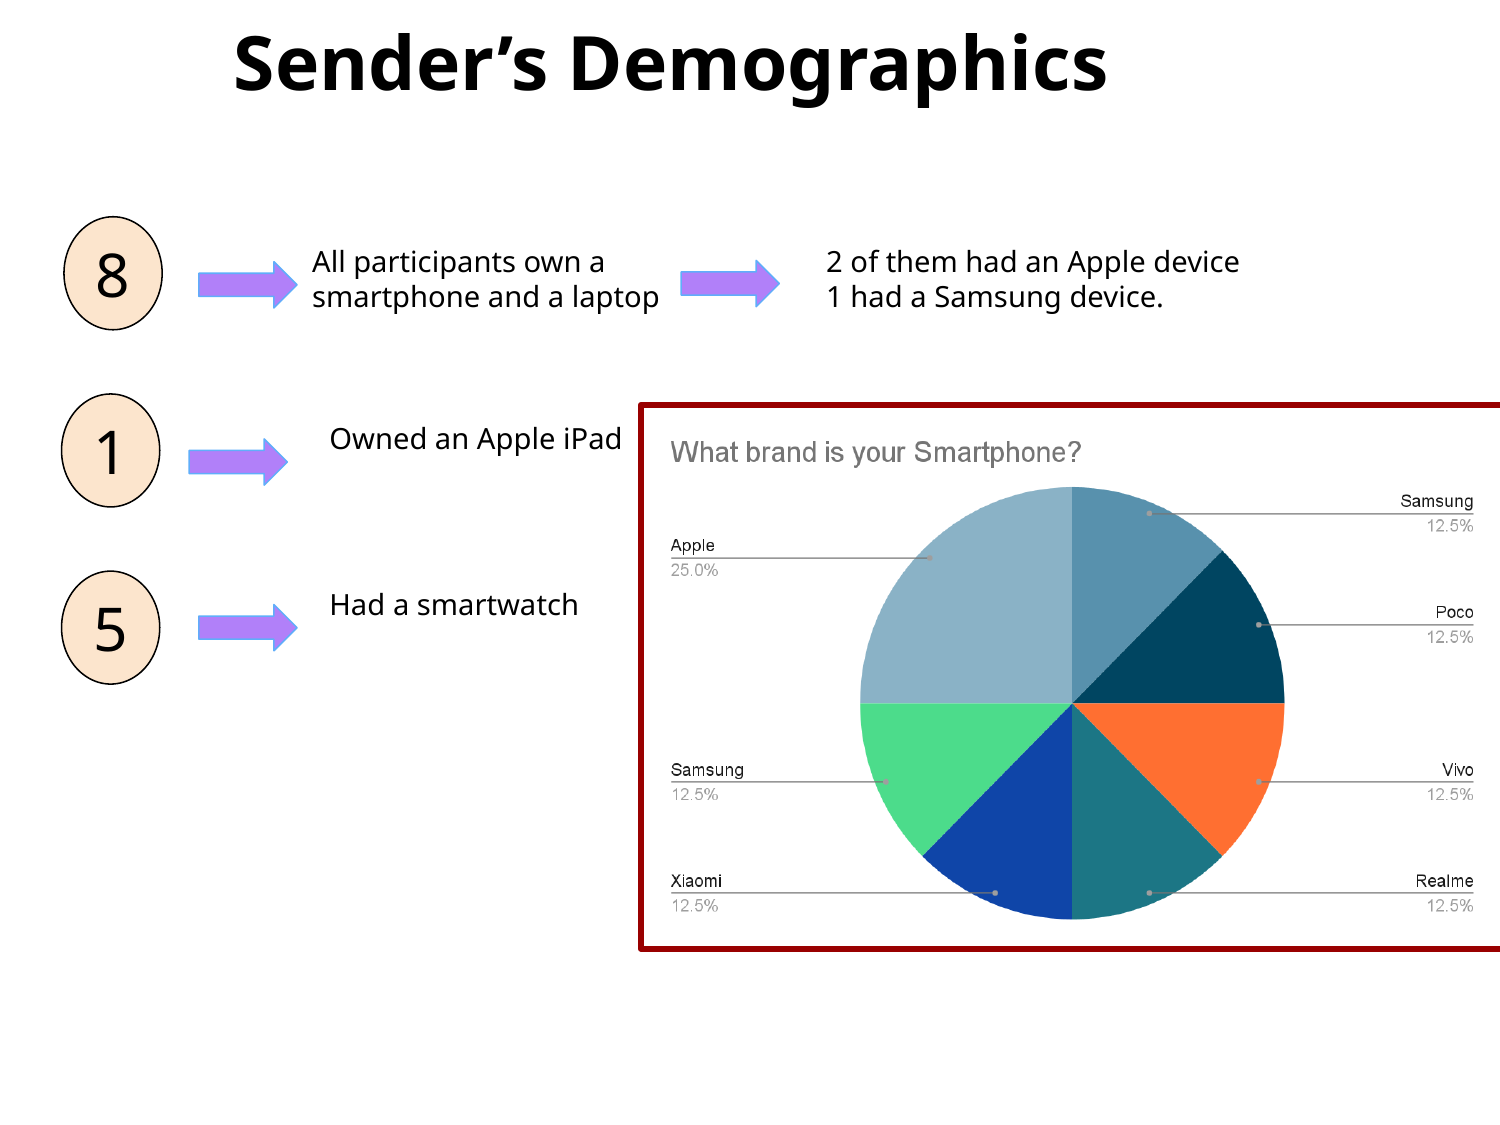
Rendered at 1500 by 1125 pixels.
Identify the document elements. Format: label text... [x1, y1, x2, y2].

text_box 1 [61, 393, 160, 507]
text_box Had a smartwatch [314, 571, 638, 685]
text_box 5 [61, 571, 160, 685]
picture [643, 407, 1500, 946]
text_box 8 [63, 216, 163, 330]
text_box [189, 438, 288, 486]
text_box Owned an Apple iPad [314, 405, 638, 519]
text_box All participants own a smartphone and a laptop [296, 228, 682, 342]
text_box [198, 604, 298, 651]
text_box Sender’s Demographics [0, 0, 1344, 120]
text_box [681, 260, 780, 307]
text_box [198, 261, 298, 308]
text_box 2 of them had an Apple device 1 had a Samsung device. [811, 228, 1291, 342]
